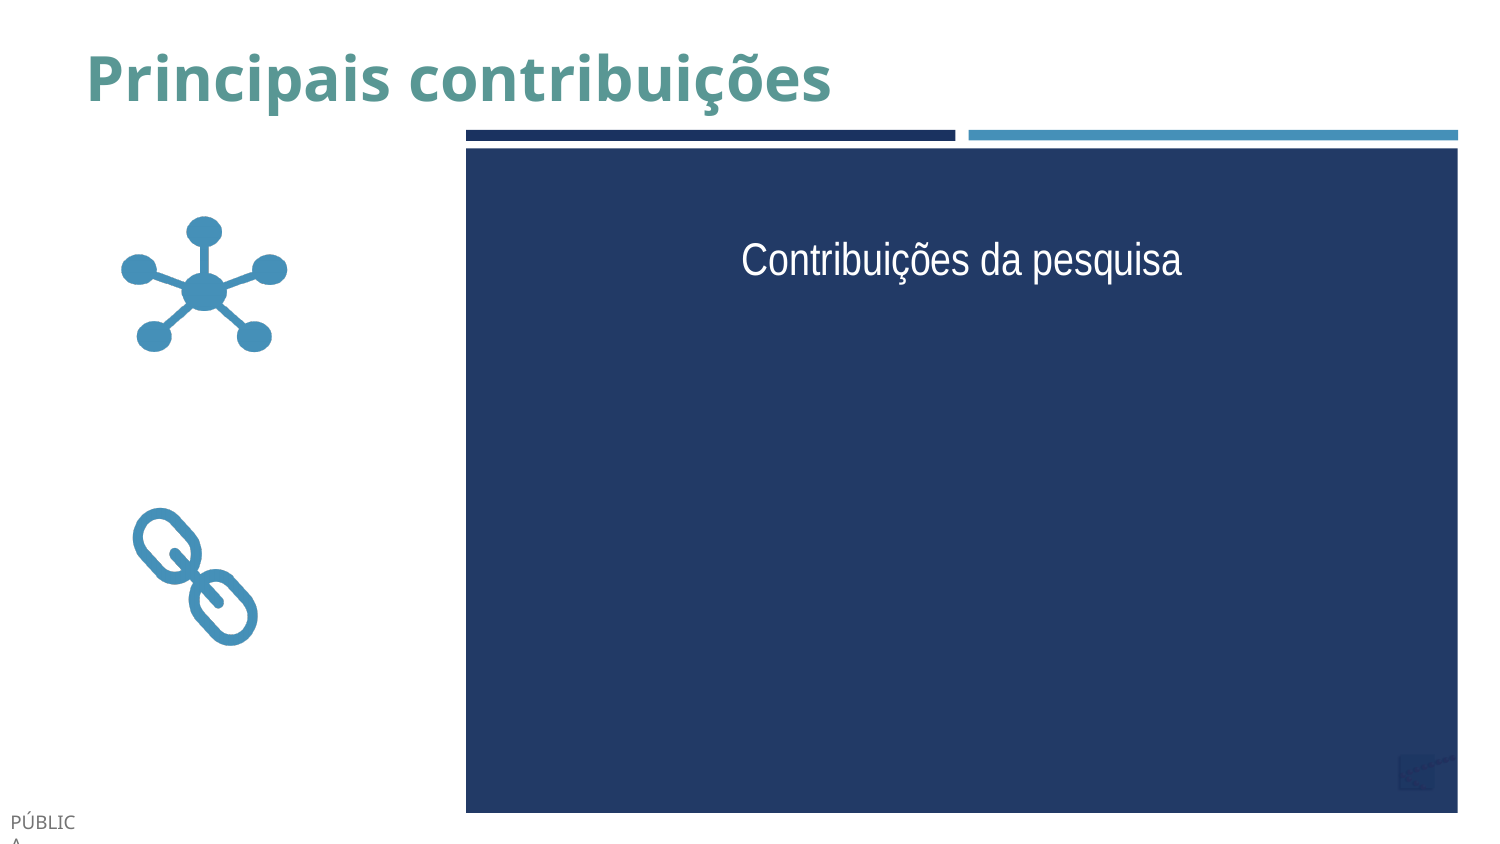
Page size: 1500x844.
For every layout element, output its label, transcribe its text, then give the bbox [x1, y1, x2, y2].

text_box [108, 480, 282, 673]
text_box [98, 192, 310, 376]
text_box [465, 129, 1459, 814]
title Principais contribuições [70, 0, 1469, 162]
